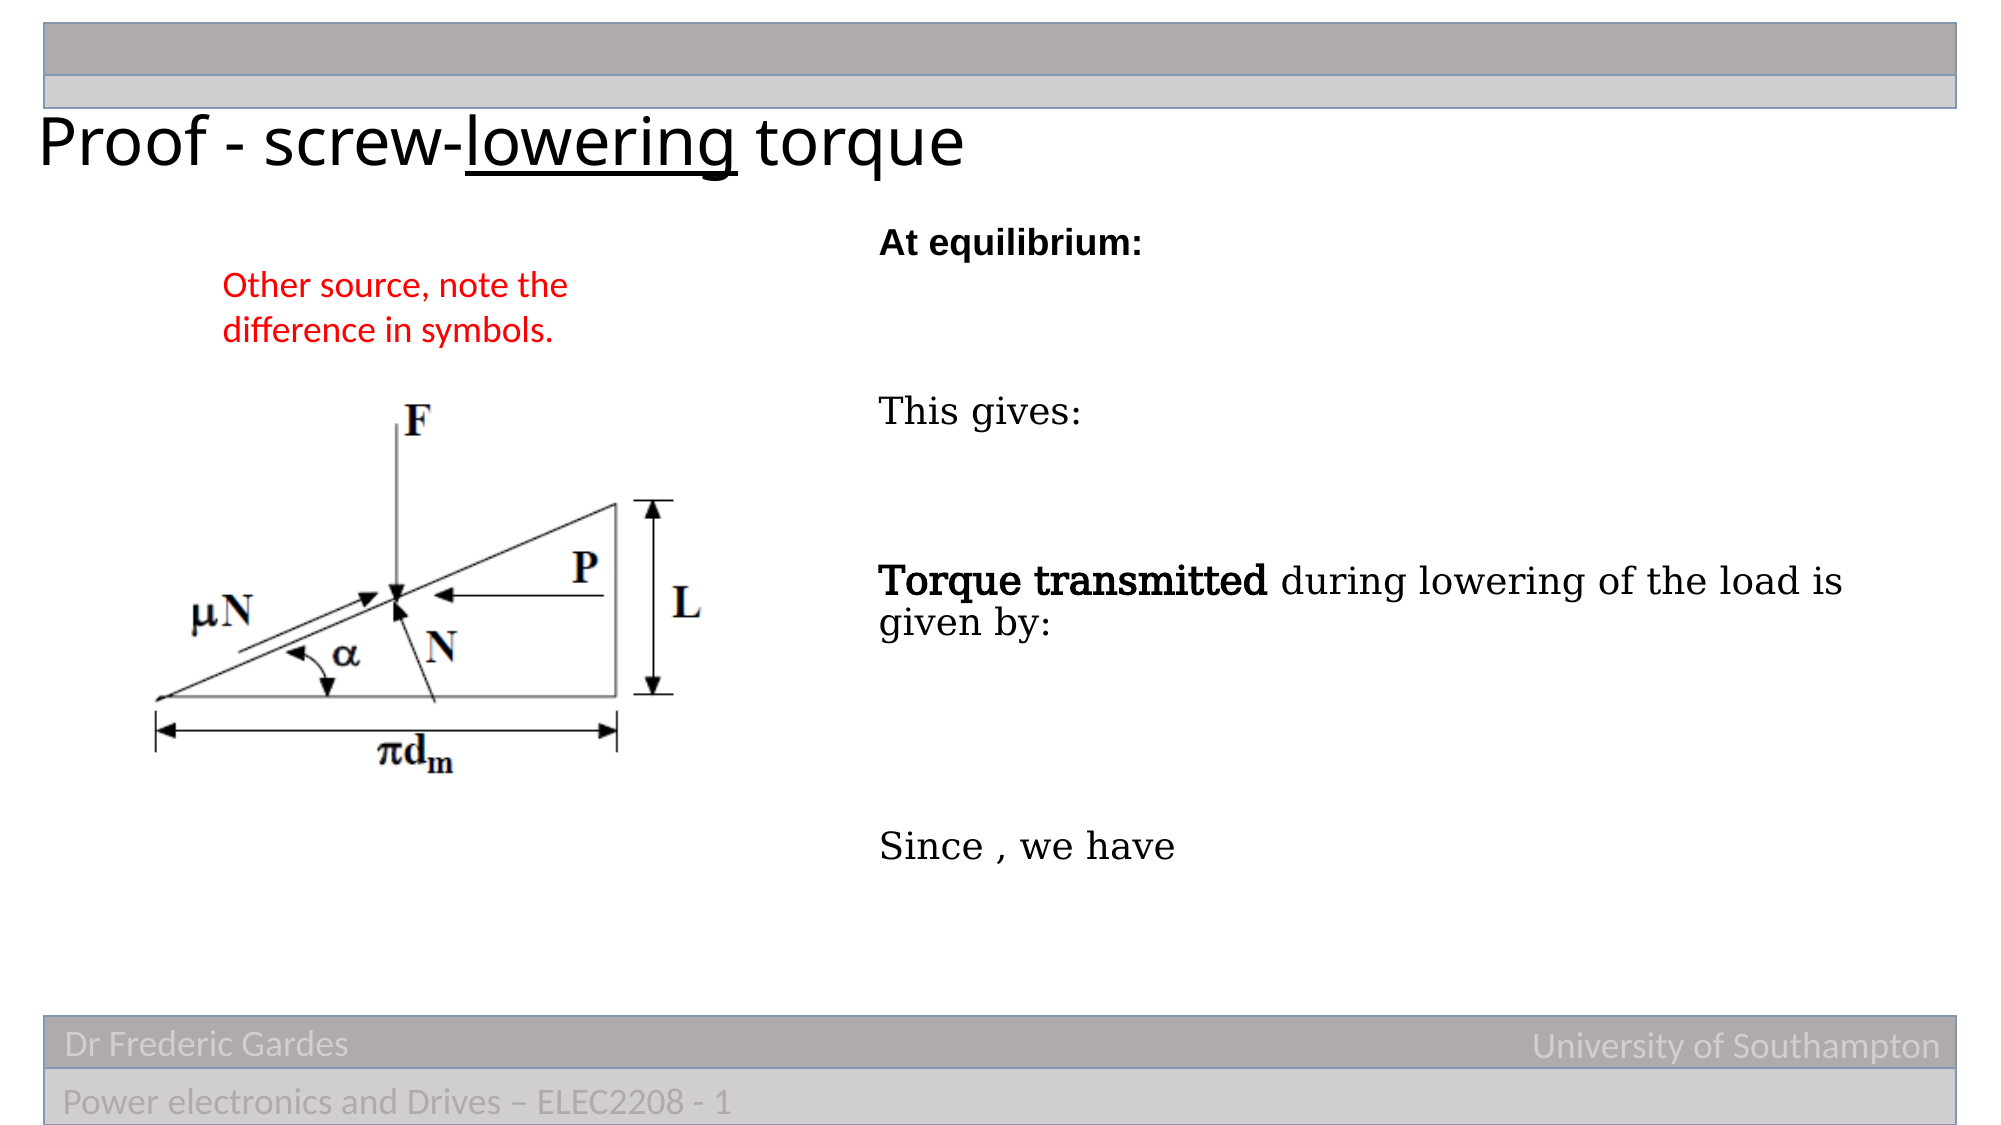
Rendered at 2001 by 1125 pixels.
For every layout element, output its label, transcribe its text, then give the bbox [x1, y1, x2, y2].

picture [117, 358, 731, 787]
title Proof - screw-lowering torque [22, 35, 1748, 253]
text_box Other source, note the difference in symbols. [207, 252, 708, 358]
